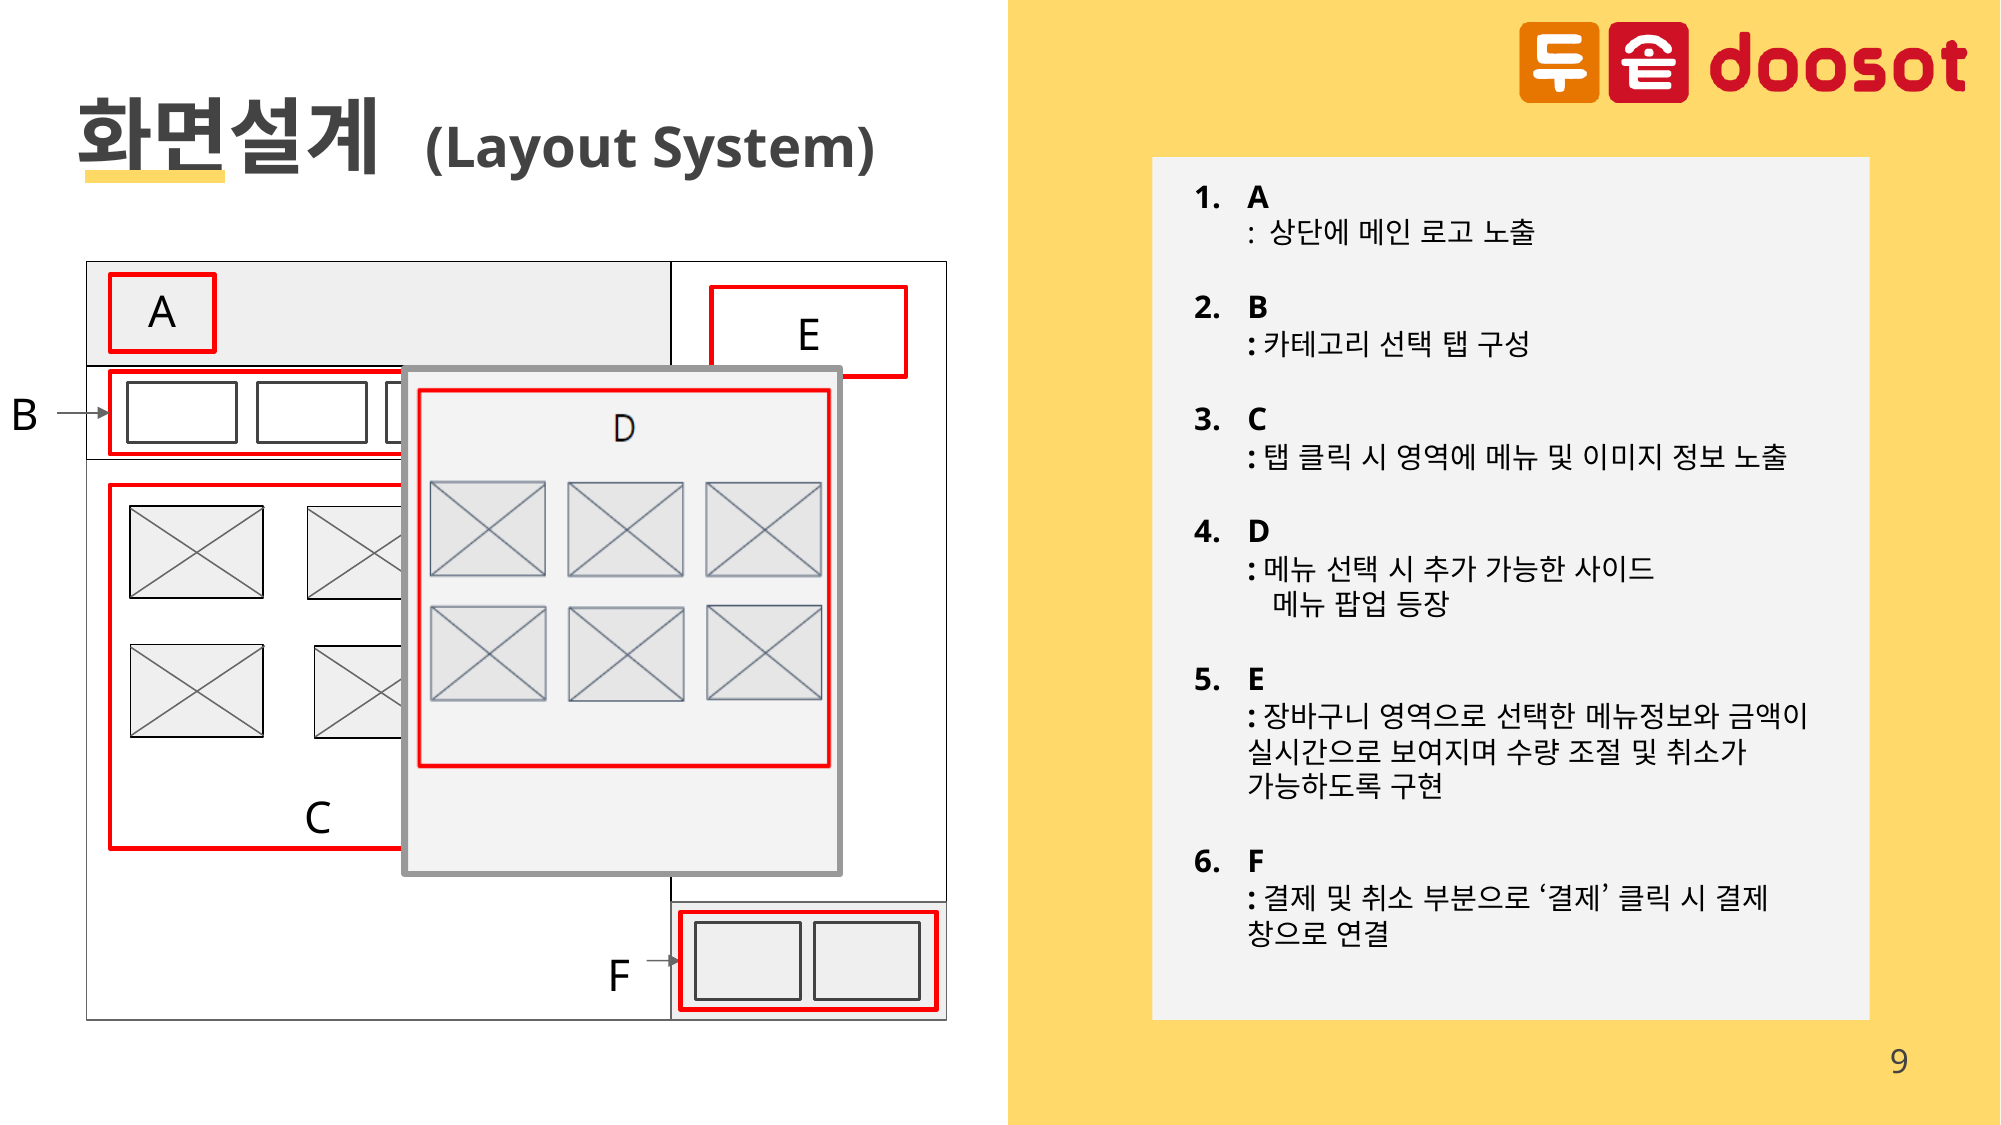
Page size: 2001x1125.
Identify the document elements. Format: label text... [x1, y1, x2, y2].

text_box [307, 507, 402, 598]
slide_number ‹#› [1869, 1019, 1990, 1106]
text_box E [711, 286, 906, 377]
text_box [130, 645, 266, 737]
text_box A : 상단에 메인 로고 노출 B :카테고리 선택 탭 구성 C :탭 클릭 시 영역에 메뉴 및 이미지 정보 노출 D :메뉴 선택 시 추가 가능한 사이드 메뉴 팝업 등장 E :장바구니 영역으로 선택한 메뉴정보와 금액이 실시간으로 보여지며 수량 조절 및 취소가 가능하도록 구현 F :결제 및 취소 부분으로 ‘결제’ 클릭 시 결제 창으로 연결 [1152, 157, 1870, 1020]
text_box [86, 261, 671, 367]
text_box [314, 646, 402, 738]
text_box [109, 371, 401, 455]
text_box B [0, 379, 58, 447]
text_box A [119, 286, 205, 339]
text_box [86, 367, 401, 412]
text_box C [109, 484, 401, 849]
text_box F [587, 927, 647, 994]
text_box [671, 901, 947, 1020]
text_box [109, 274, 215, 352]
picture [1488, 0, 2001, 130]
text_box [86, 421, 401, 460]
title 화면설계 (Layout System) [55, 27, 985, 204]
text_box [680, 911, 937, 1010]
text_box [86, 460, 671, 1020]
picture [407, 371, 838, 872]
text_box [130, 506, 265, 598]
text_box [671, 261, 947, 901]
